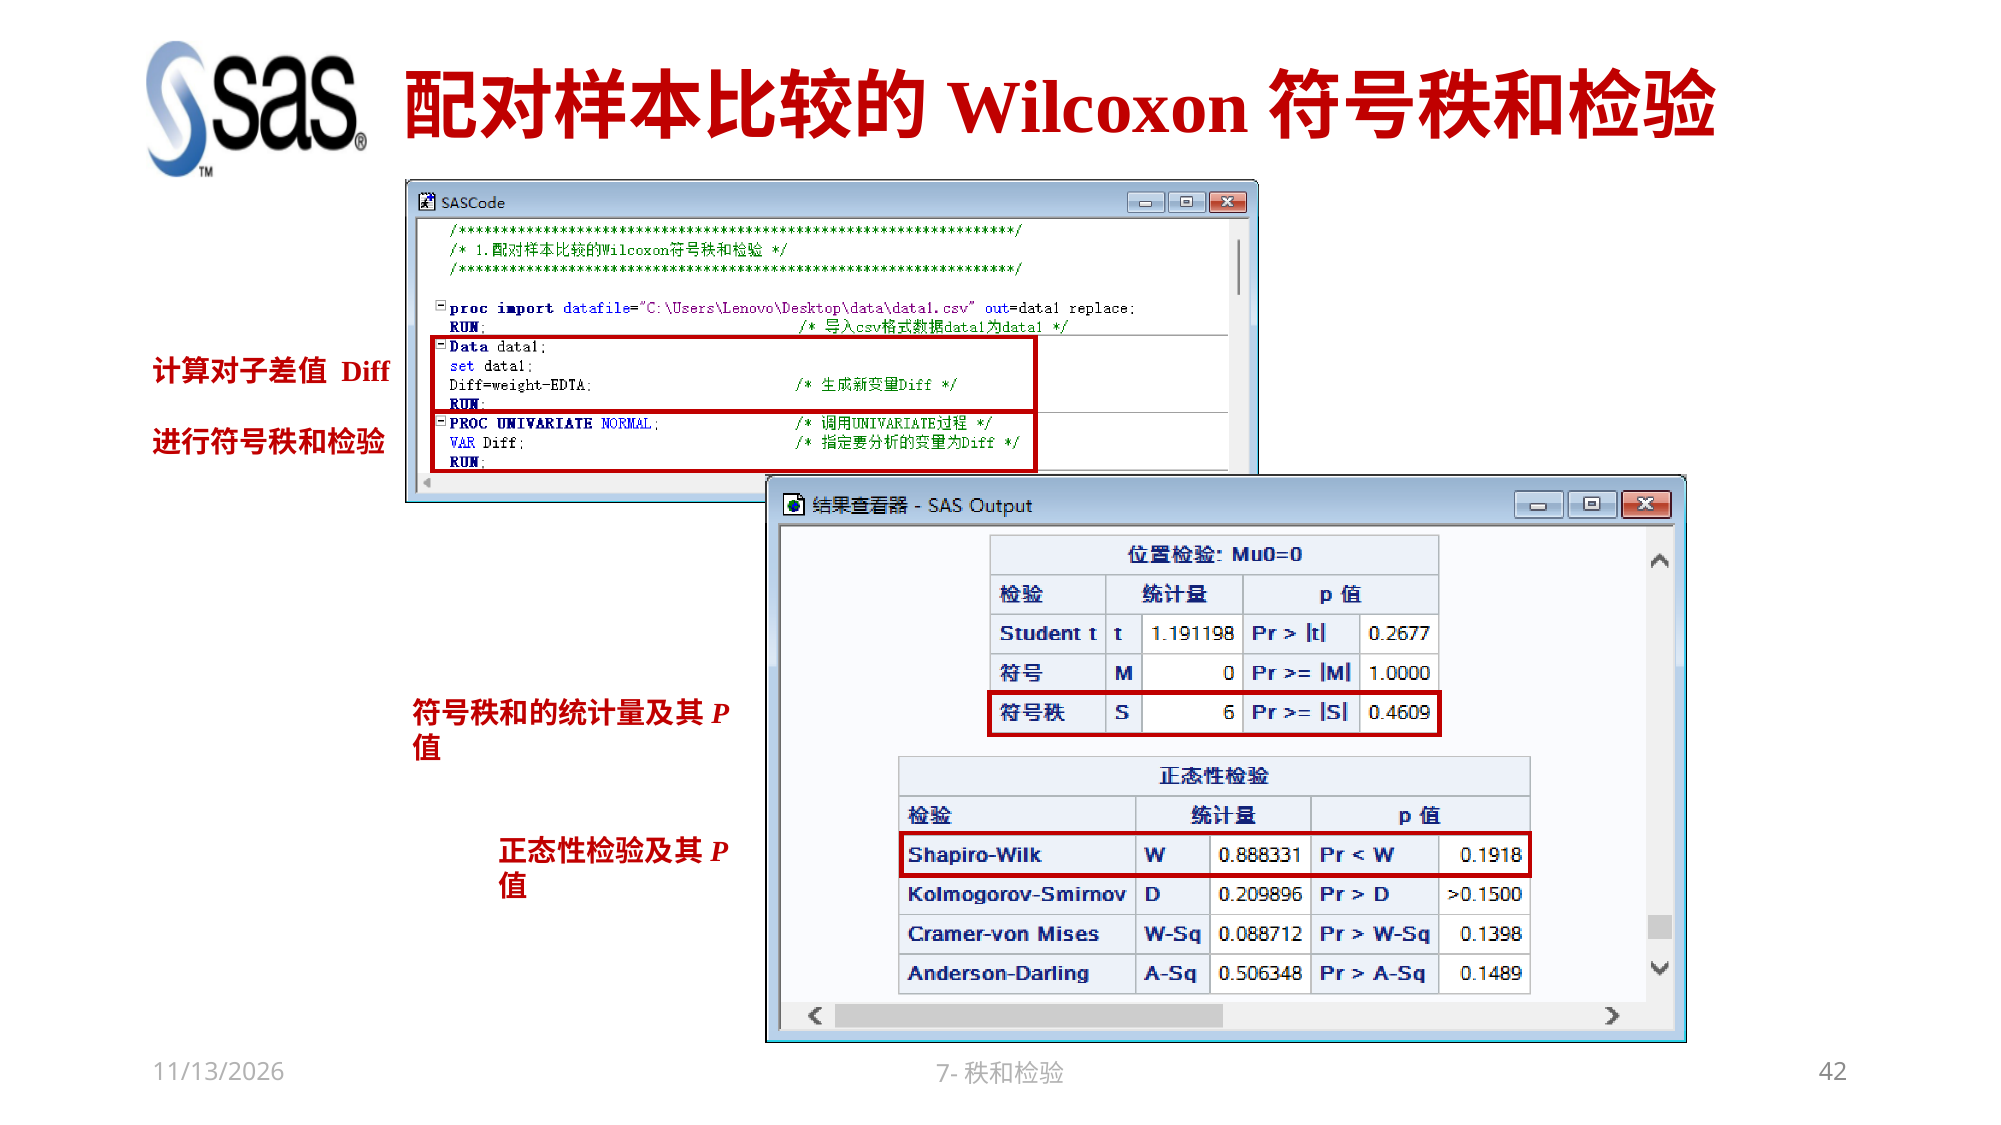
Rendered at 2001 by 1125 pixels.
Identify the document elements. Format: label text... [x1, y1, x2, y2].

text_box 计算对子差值 Diff [137, 344, 405, 395]
picture [405, 179, 1687, 1043]
slide_number 42 [1412, 1042, 1863, 1103]
text_box 符号秩和的统计量及其P值 [397, 686, 765, 772]
text_box 配对样本比较的Wilcoxon符号秩和检验 [388, 0, 1853, 218]
footer 7-秩和检验 [644, 1042, 1356, 1103]
text_box 正态性检验及其P值 [483, 824, 765, 910]
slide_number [137, 1042, 588, 1103]
picture [137, 22, 379, 195]
text_box 进行符号秩和检验 [137, 415, 405, 466]
